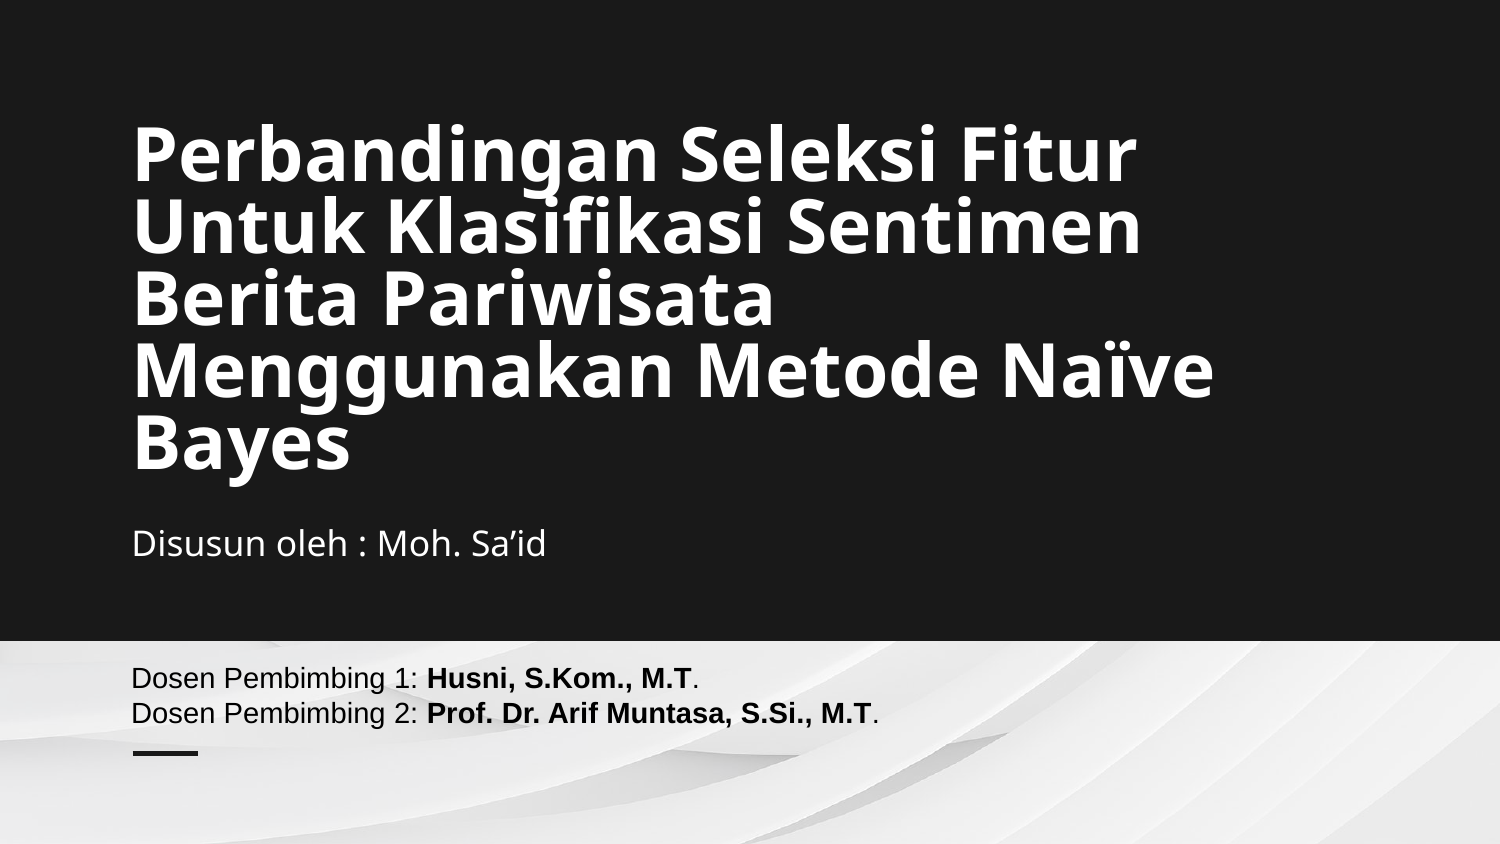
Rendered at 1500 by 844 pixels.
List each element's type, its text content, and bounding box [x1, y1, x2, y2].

subtitle Disusun oleh : Moh. Sa’id [116, 505, 860, 584]
title Perbandingan Seleksi Fitur Untuk Klasifikasi Sentimen Berita Pariwisata Menggunakan Metode Naïve Bayes [116, 88, 1259, 500]
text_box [0, 641, 1500, 844]
text_box Dosen Pembimbing 1: Husni, S.Kom., M.T. Dosen Pembimbing 2: Prof. Dr. Arif Muntasa, S.Si., M.T. [115, 644, 1027, 774]
